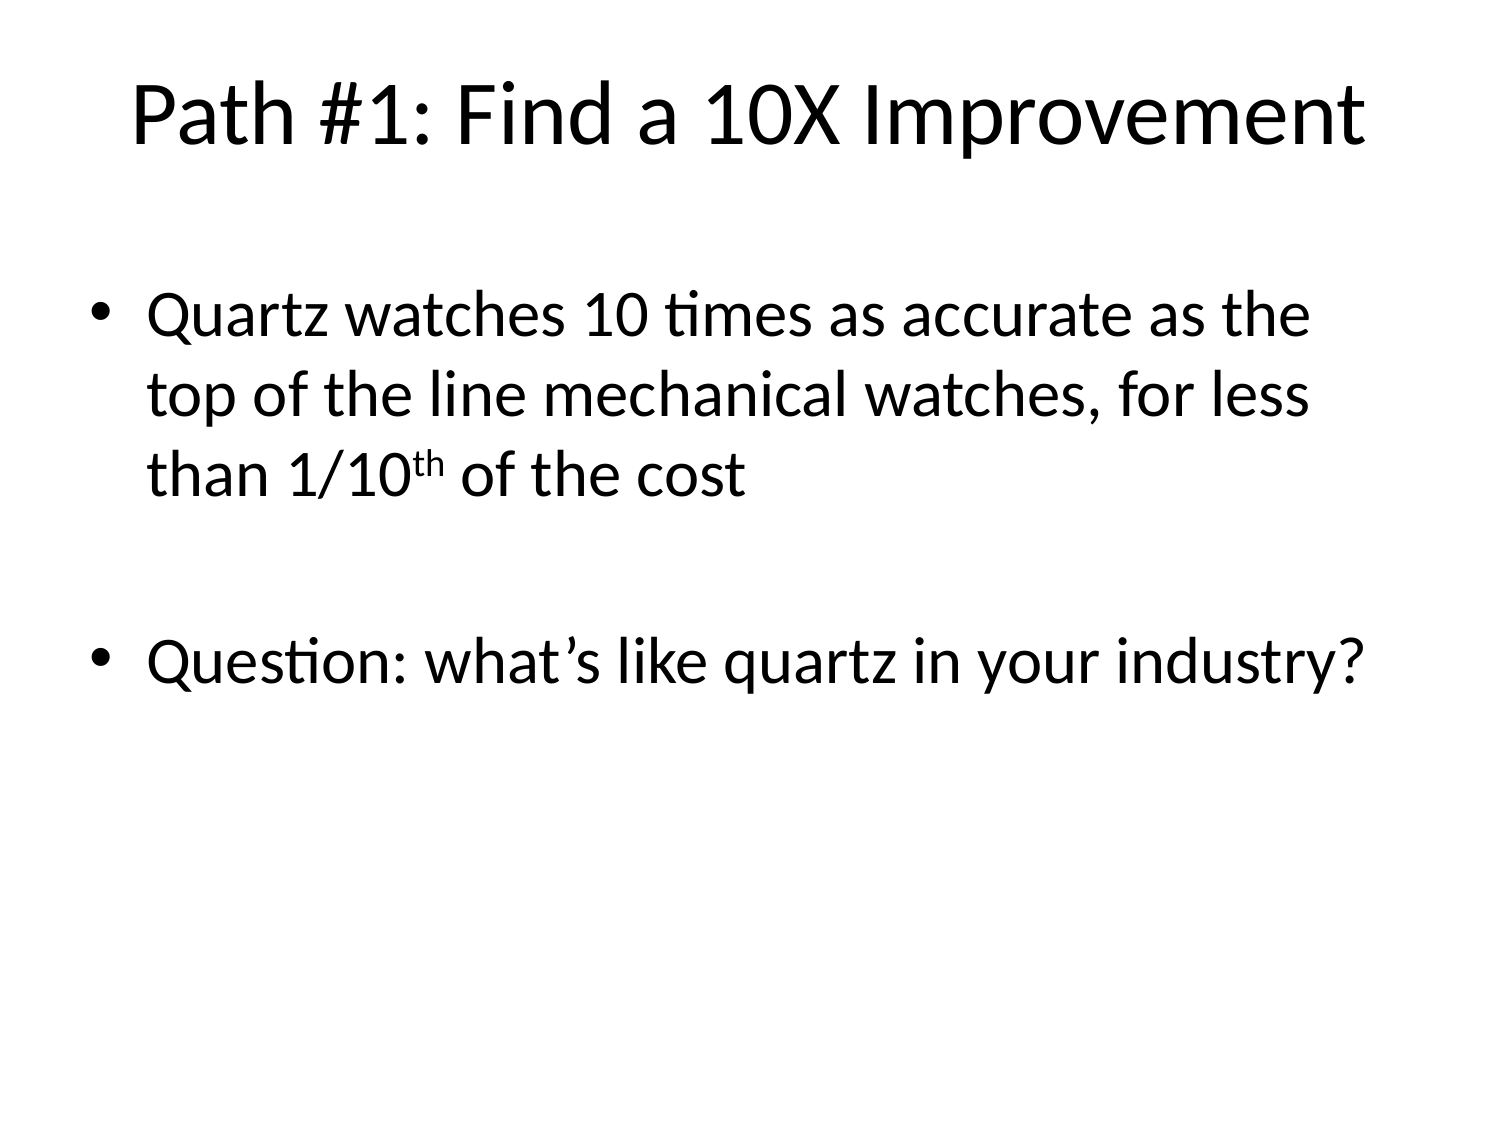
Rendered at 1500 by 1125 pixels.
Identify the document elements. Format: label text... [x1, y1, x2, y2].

list Quartz watches 10 times as accurate as the top of the line mechanical watches, for less than 1/10th of the cost Question: what’s like quartz in your industry? [75, 262, 1425, 1005]
title Path #1: Find a 10X Improvement [75, 45, 1425, 233]
